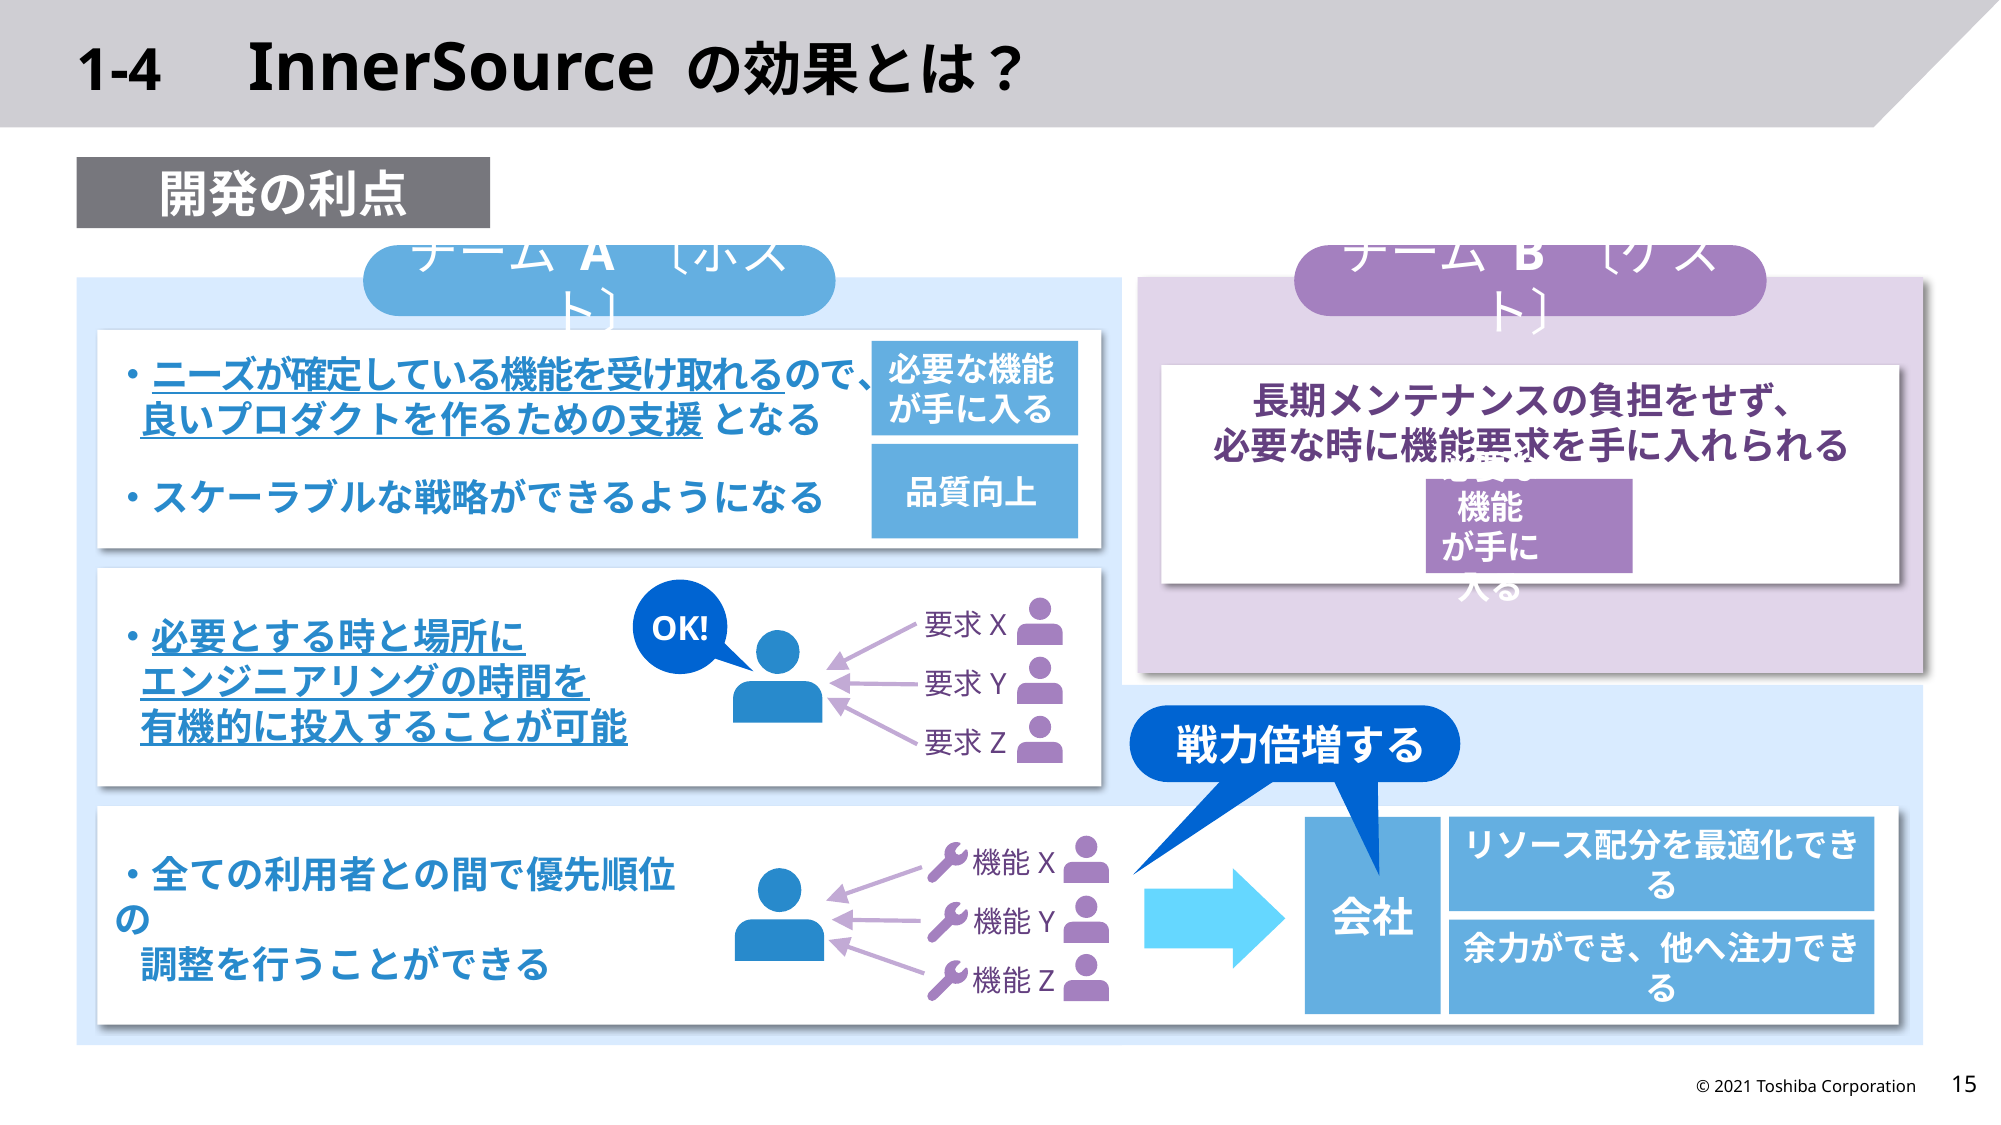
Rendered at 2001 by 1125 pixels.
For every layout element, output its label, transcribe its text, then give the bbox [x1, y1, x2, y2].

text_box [1129, 705, 1461, 920]
title 1-4 InnerSource の効果とは？ [0, 0, 1878, 123]
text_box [734, 835, 1110, 1002]
text_box チーム B 〔ゲスト〕 [1293, 244, 1768, 277]
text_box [76, 277, 1924, 1046]
text_box 開発の利点 [76, 157, 491, 229]
text_box チーム A 〔ホスト〕 [362, 244, 837, 277]
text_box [632, 579, 1063, 763]
